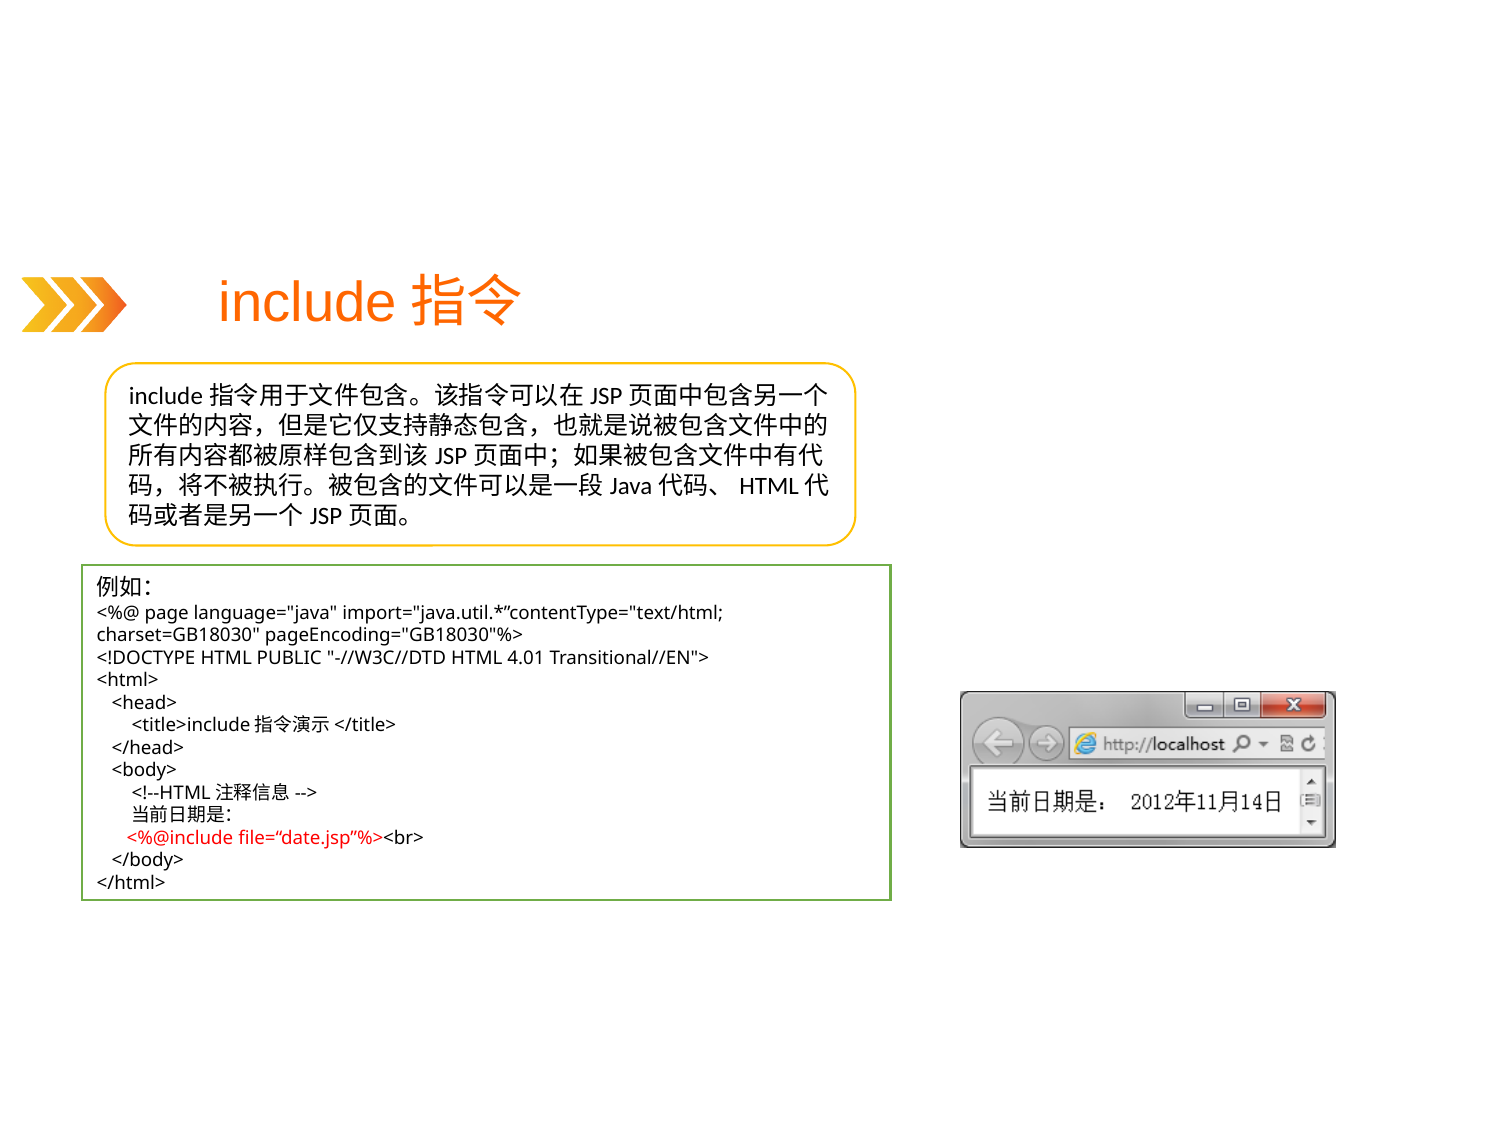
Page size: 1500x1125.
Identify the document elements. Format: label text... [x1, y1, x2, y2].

text_box include指令 [110, 240, 632, 358]
picture [960, 691, 1336, 848]
text_box 例如： <%@ page language="java" import="java.util.*”contentType="text/html; charset=GB18030" pageEncoding="GB18030"%> <!DOCTYPE HTML PUBLIC "-//W3C//DTD HTML 4.01 Transitional//EN"> <html> <head> <title>include指令演示</title> </head> <body> <!--HTML注释信息--> 当前日期是： <%@include file=“date.jsp”%><br> </body> </html> [81, 564, 892, 901]
picture [0, 271, 140, 338]
text_box include指令用于文件包含。该指令可以在JSP页面中包含另一个文件的内容，但是它仅支持静态包含，也就是说被包含文件中的所有内容都被原样包含到该JSP页面中；如果被包含文件中有代码，将不被执行。被包含的文件可以是一段Java代码、HTML代码或者是另一个JSP页面。 [104, 362, 857, 547]
